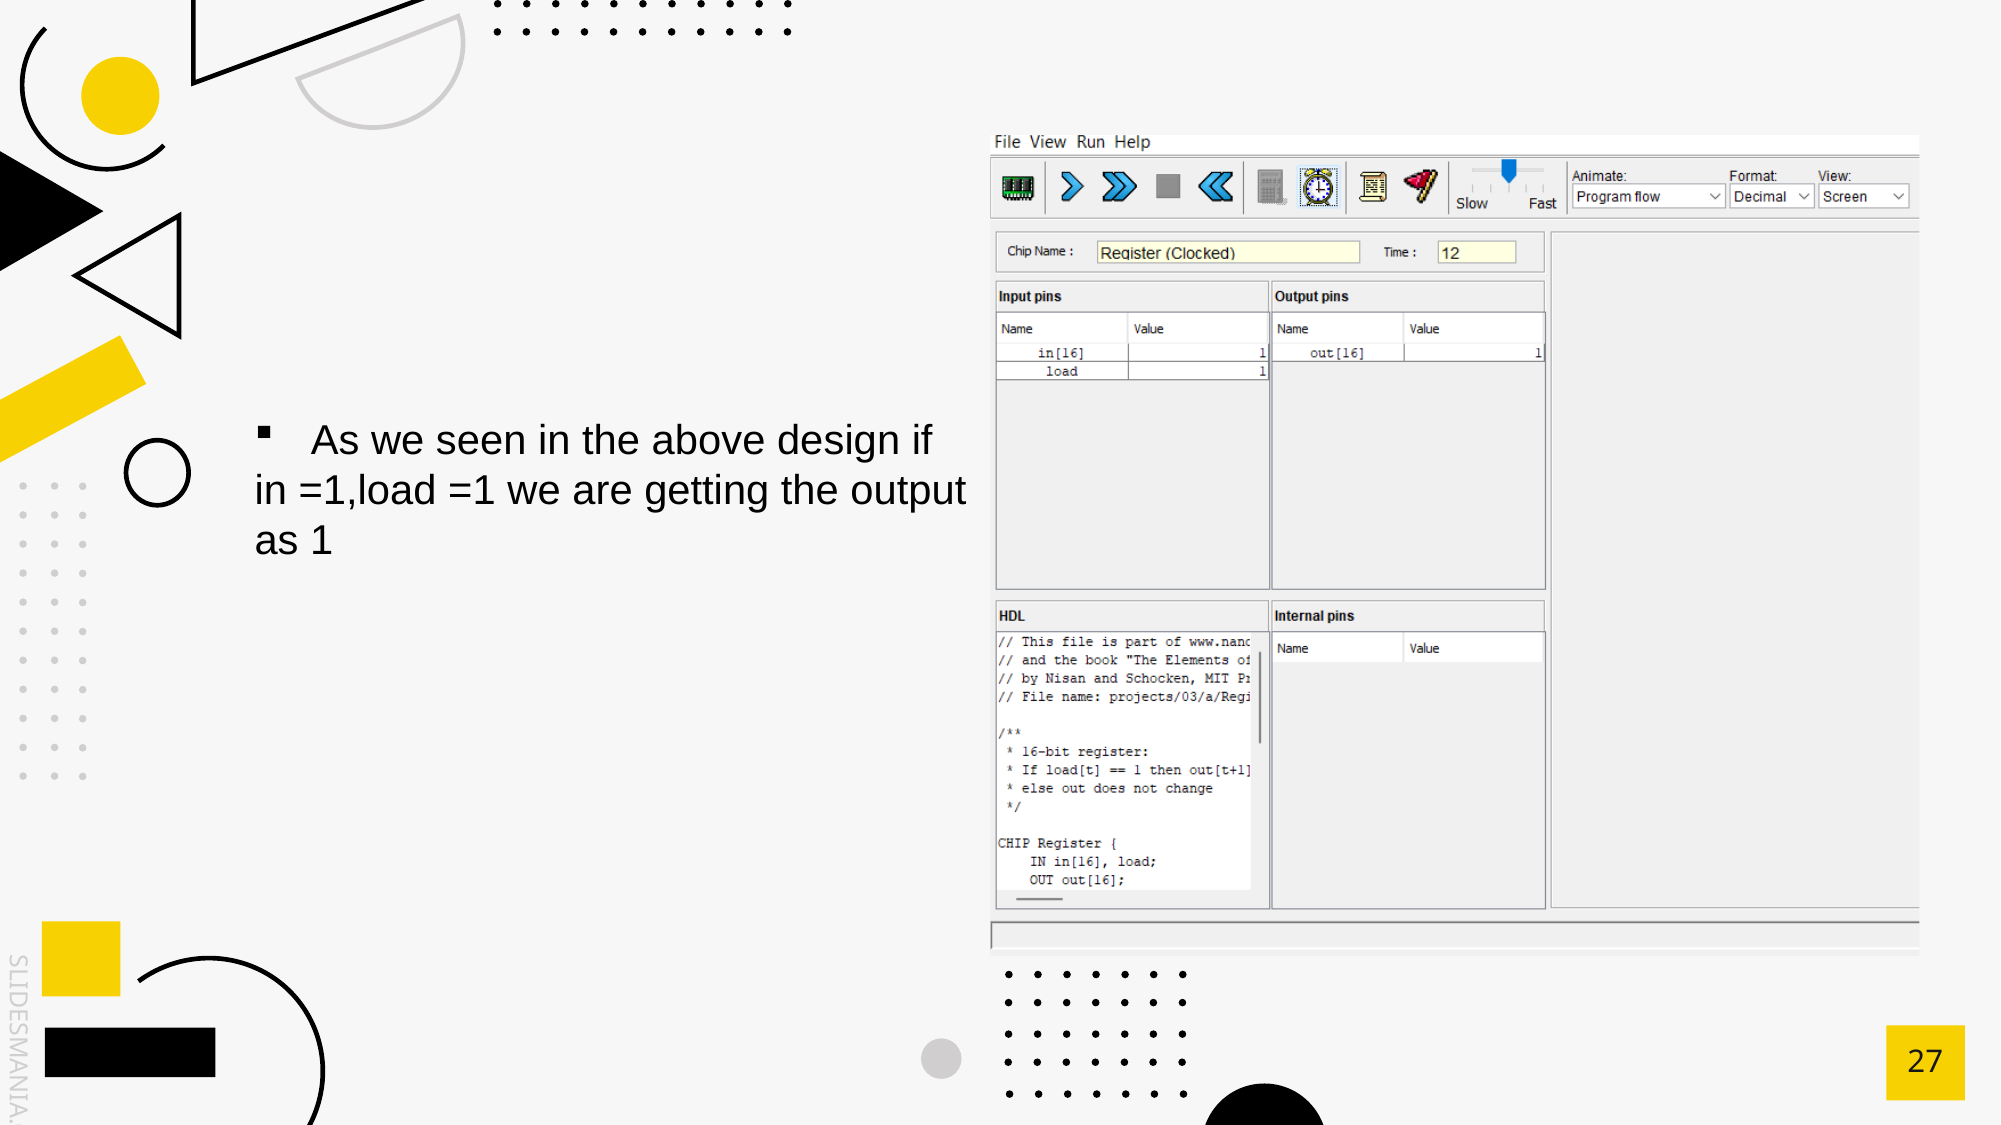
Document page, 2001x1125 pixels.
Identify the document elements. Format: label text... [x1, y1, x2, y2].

picture [990, 135, 1920, 956]
slide_number 27 [1865, 1019, 1986, 1106]
text_box As we seen in the above design if in =1,load =1 we are getting the output as 1 [239, 405, 985, 571]
